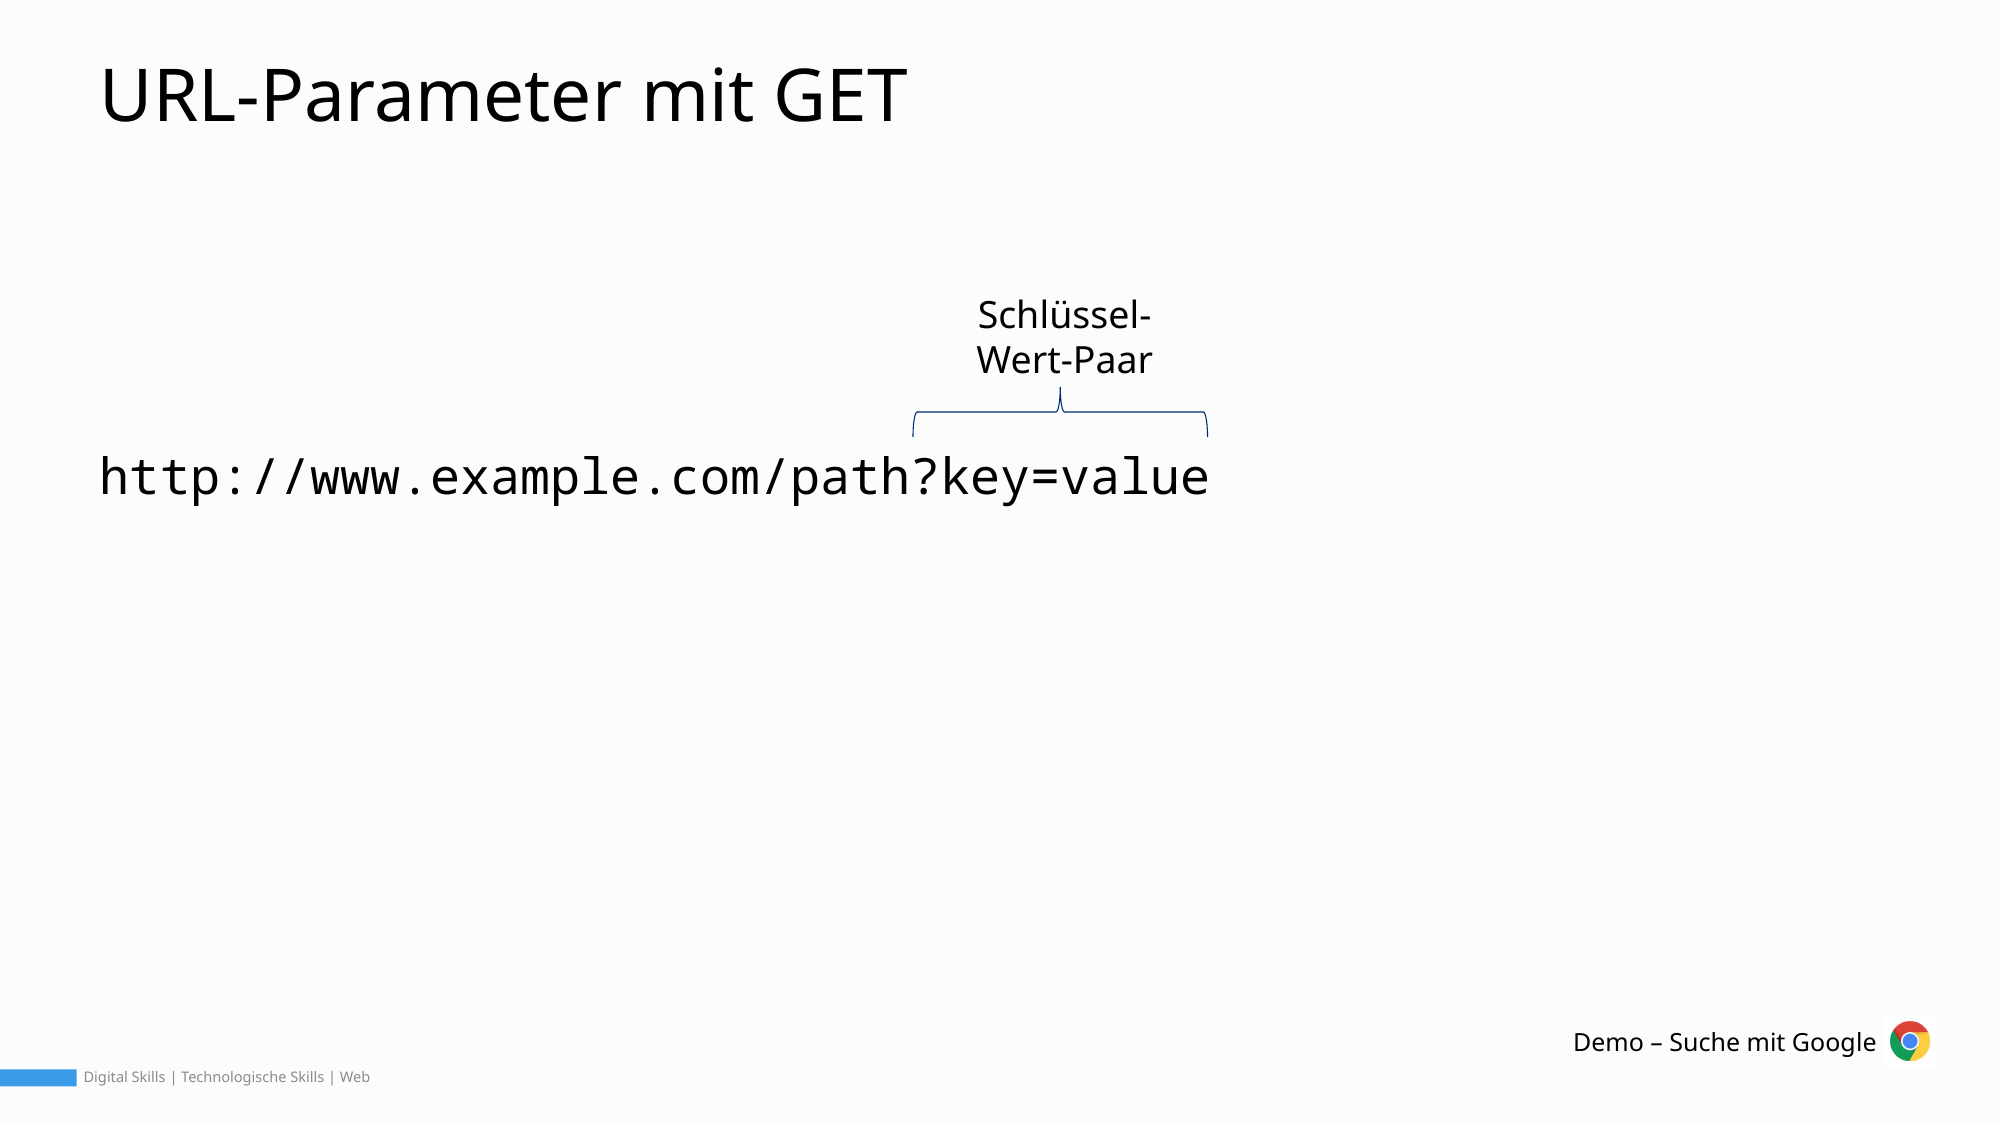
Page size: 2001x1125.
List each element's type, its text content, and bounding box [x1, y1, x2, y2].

text_box [912, 386, 1209, 438]
text_box Schlüssel-Wert-Paar [932, 284, 1198, 389]
list http://www.example.com/path?key=value [84, 436, 1358, 897]
text_box Demo – Suche mit Google [1558, 1018, 1884, 1064]
picture [1884, 1015, 1936, 1067]
title URL-Parameter mit GET [84, 64, 1810, 132]
